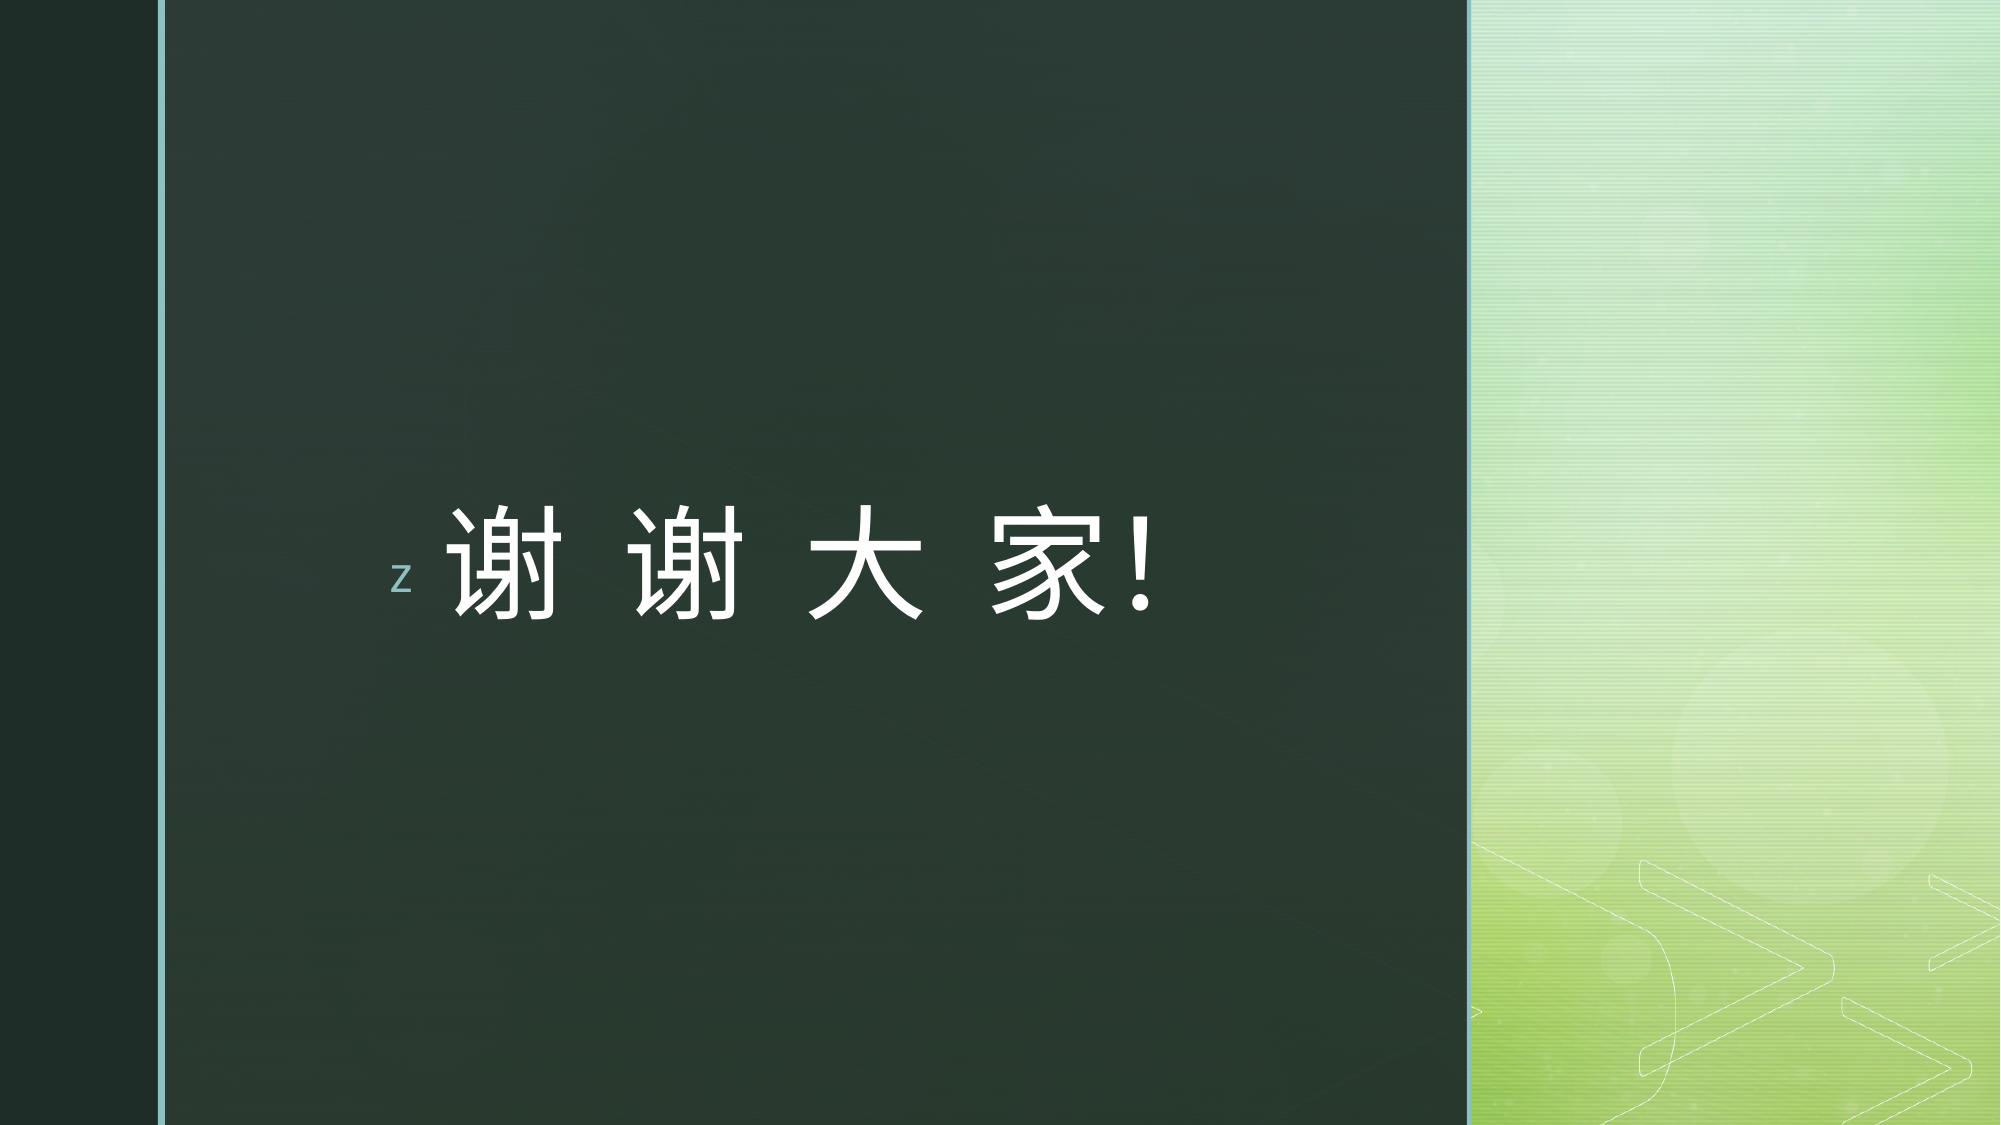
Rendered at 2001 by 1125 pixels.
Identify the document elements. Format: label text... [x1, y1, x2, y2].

title 谢 谢 大 家！ [385, 495, 1291, 919]
picture [1472, 0, 2001, 1125]
